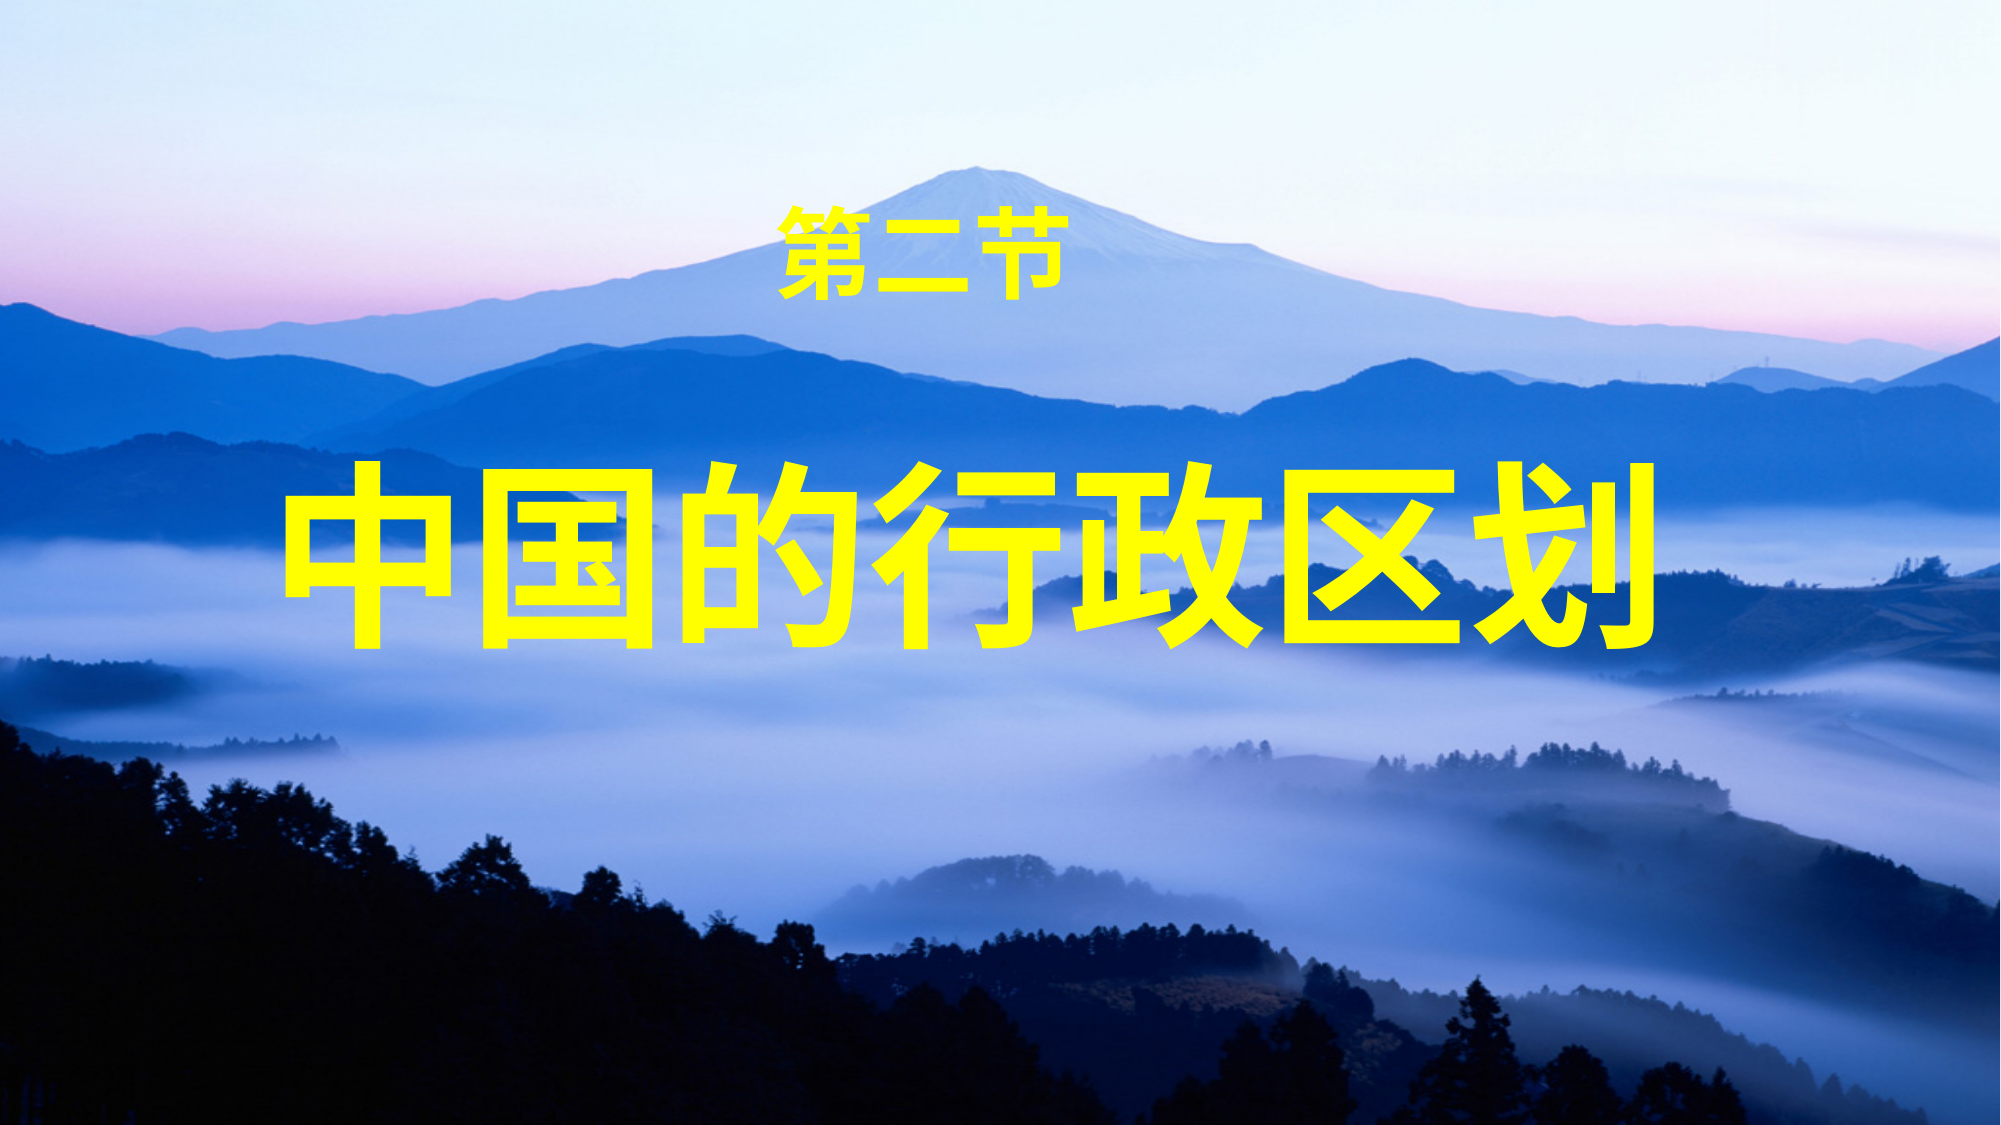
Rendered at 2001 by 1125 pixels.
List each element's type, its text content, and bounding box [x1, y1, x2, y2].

picture [0, 0, 2001, 1125]
text_box 第二节 中国的行政区划 [218, 184, 1720, 679]
